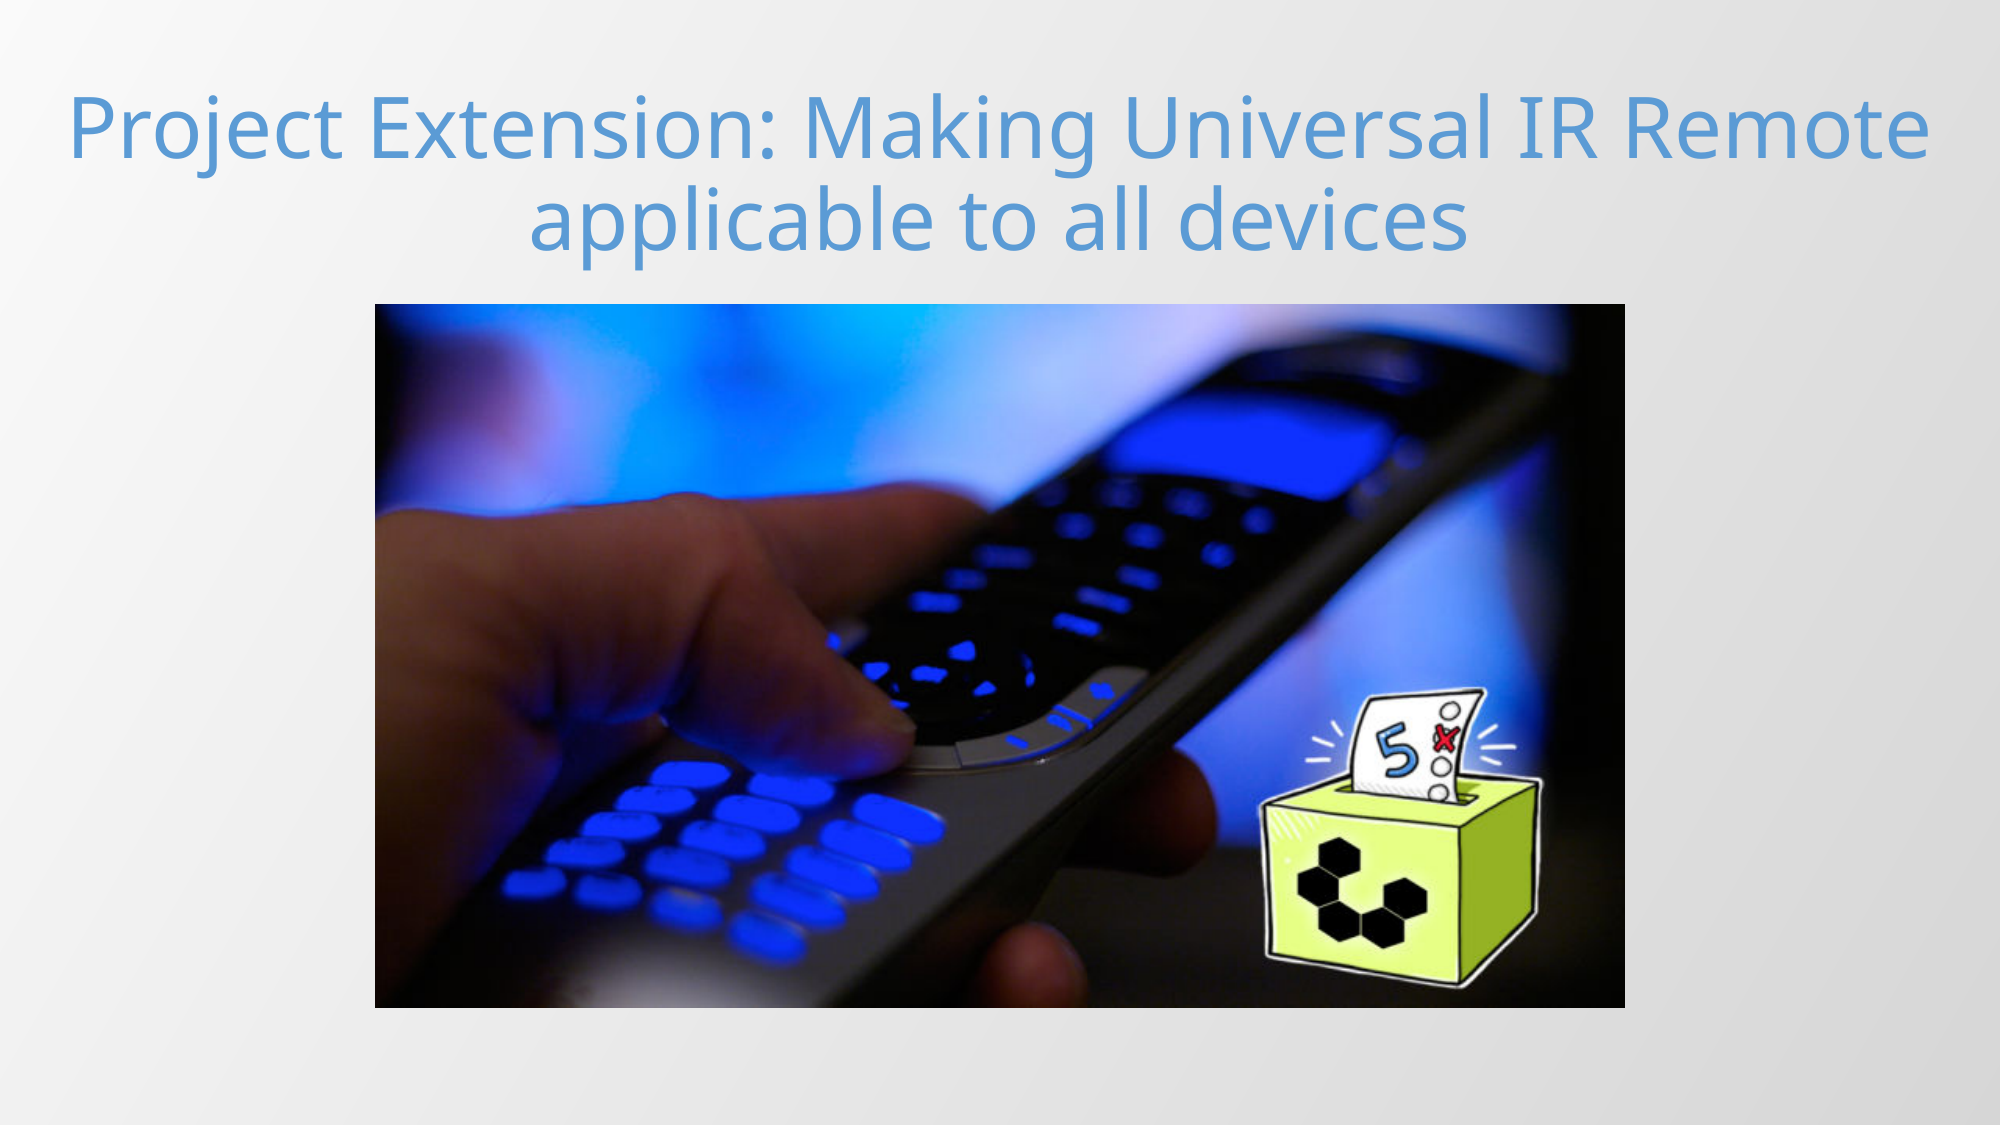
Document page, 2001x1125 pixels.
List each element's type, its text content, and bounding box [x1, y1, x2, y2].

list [374, 304, 1625, 1008]
title Project Extension: Making Universal IR Remote applicable to all devices [0, 77, 2000, 277]
